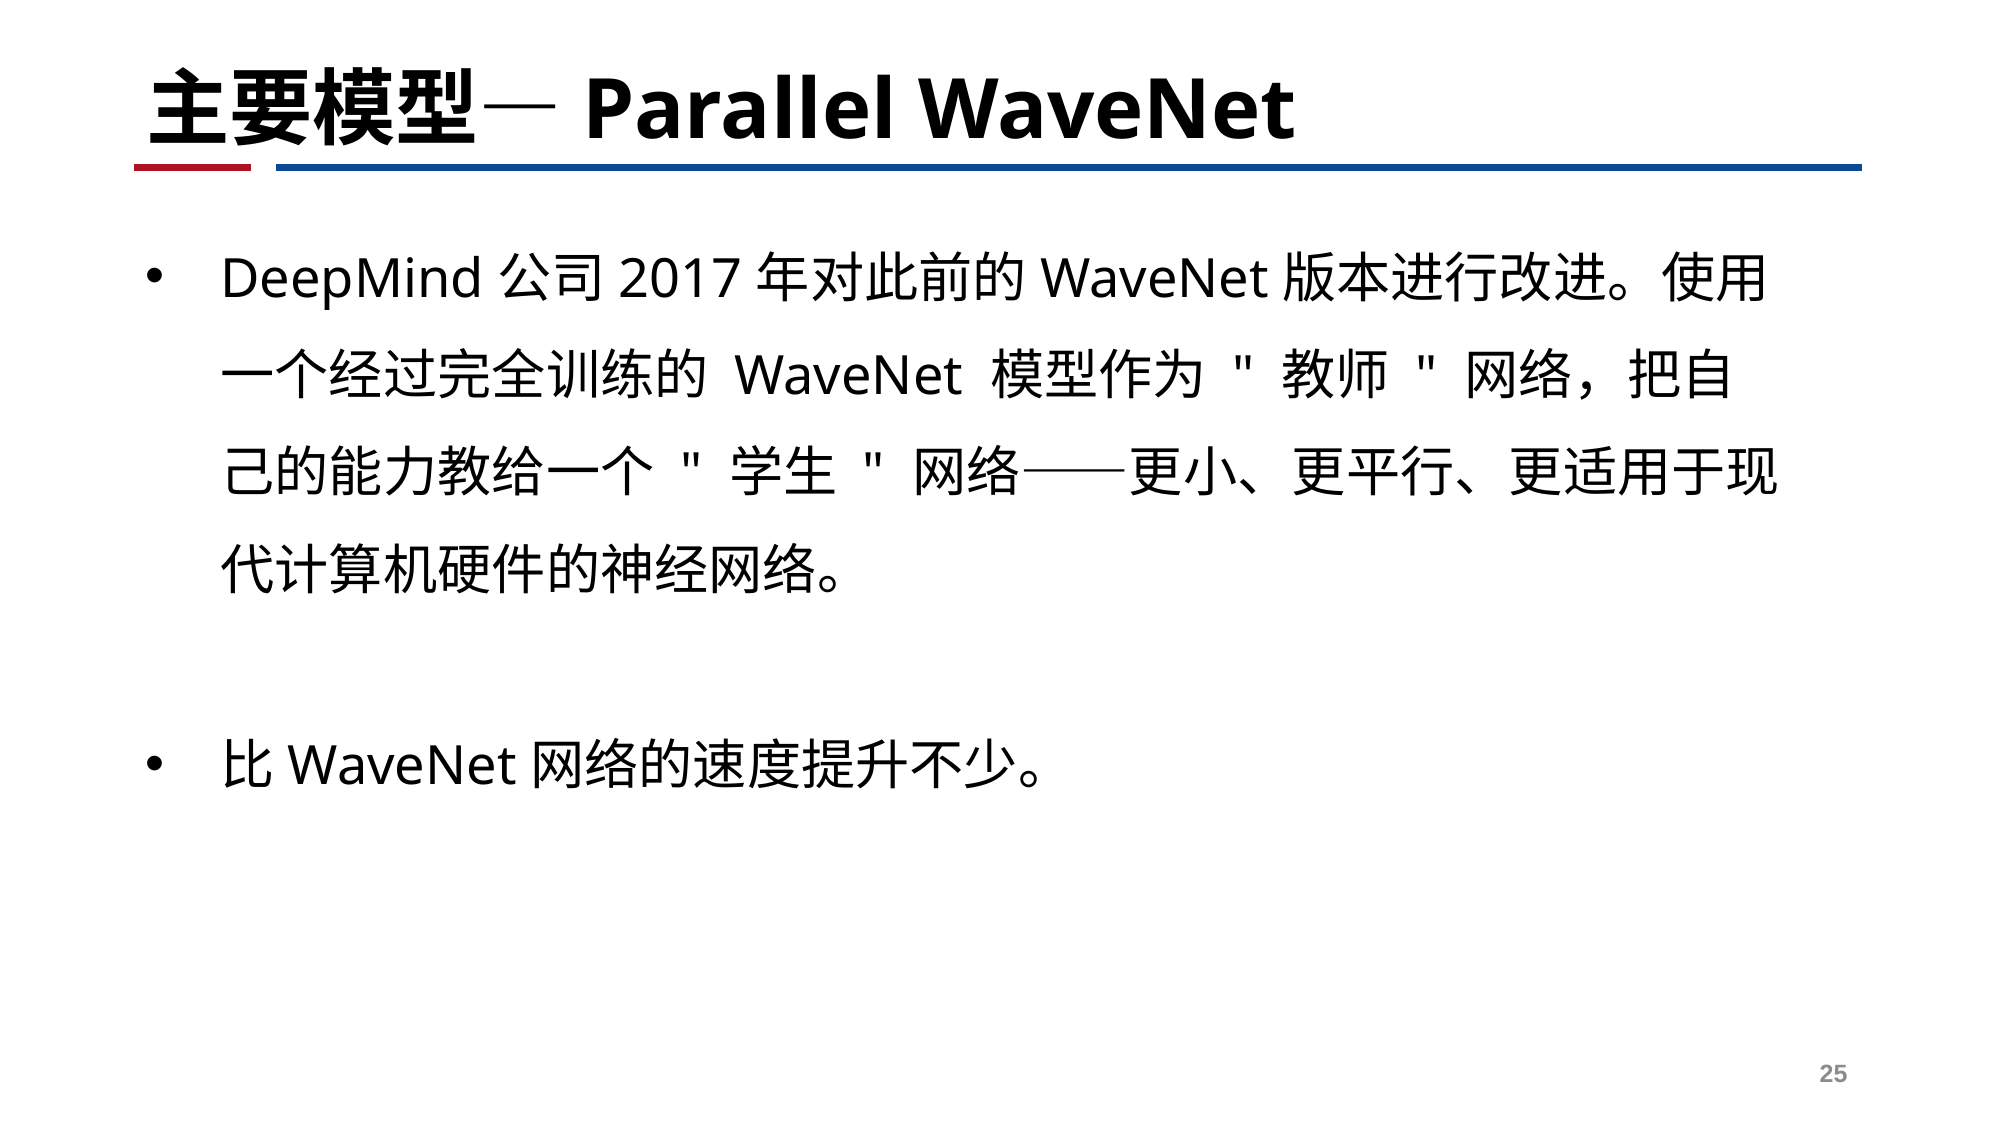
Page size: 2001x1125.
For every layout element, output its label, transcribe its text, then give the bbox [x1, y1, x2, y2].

text_box DeepMind公司2017年对此前的WaveNet版本进行改进。使用一个经过完全训练的 WaveNet 模型作为 " 教师 " 网络，把自己的能力教给一个 " 学生 " 网络——更小、更平行、更适用于现代计算机硬件的神经网络。 比WaveNet网络的速度提升不少。 [130, 202, 1796, 803]
slide_number 25 [1412, 1042, 1863, 1103]
title 主要模型—Parallel WaveNet [130, 0, 1885, 163]
